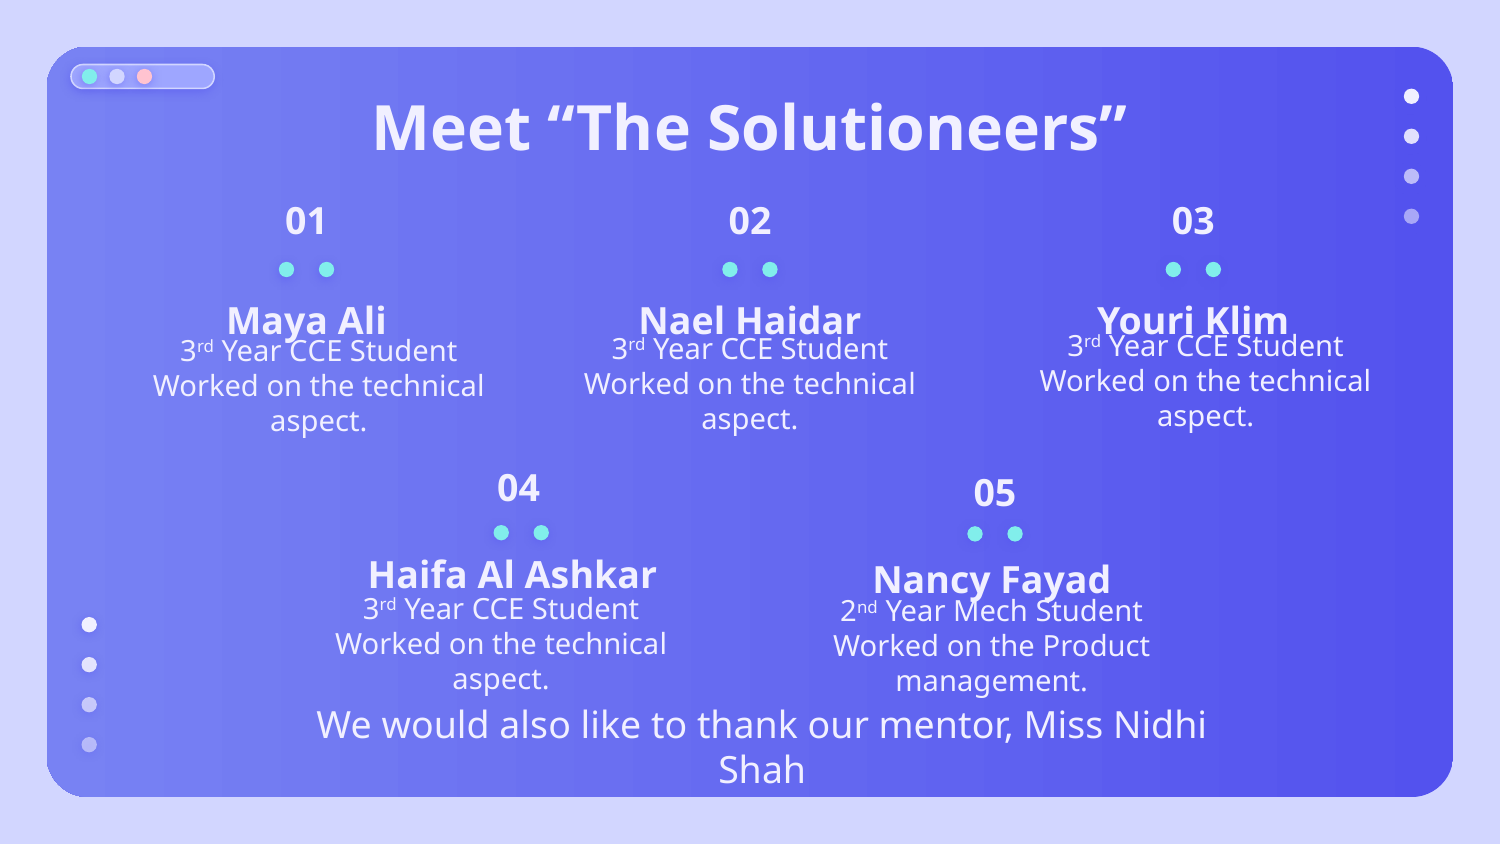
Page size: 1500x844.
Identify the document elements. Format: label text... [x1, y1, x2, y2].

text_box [1165, 261, 1222, 278]
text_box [278, 261, 335, 278]
subtitle 3rd Year CCE Student Worked on the technical aspect. [125, 345, 513, 425]
title 03 [1121, 198, 1265, 241]
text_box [493, 524, 550, 541]
subtitle 2nd Year Mech Student Worked on the Product management. [770, 605, 1214, 685]
subtitle 3rd Year CCE Student Worked on the technical aspect. [554, 360, 946, 441]
title Meet “The Solutioneers” [118, 72, 1382, 167]
text_box We would also like to thank our mentor, Miss Nidhi Shah [283, 705, 1241, 786]
title Youri Klim [1004, 298, 1383, 341]
subtitle 3rd Year CCE Student Worked on the technical aspect. [1010, 340, 1401, 420]
title Haifa Al Ashkar [323, 552, 702, 594]
title 04 [446, 466, 591, 508]
title Nael Haidar [560, 298, 940, 341]
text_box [967, 525, 1023, 542]
title 05 [923, 470, 1067, 513]
title 02 [678, 198, 822, 241]
title Nancy Fayad [802, 557, 1182, 599]
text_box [721, 261, 778, 278]
title Maya Ali [117, 298, 496, 341]
subtitle 3rd Year CCE Student Worked on the technical aspect. [279, 602, 723, 683]
title 01 [234, 198, 379, 241]
